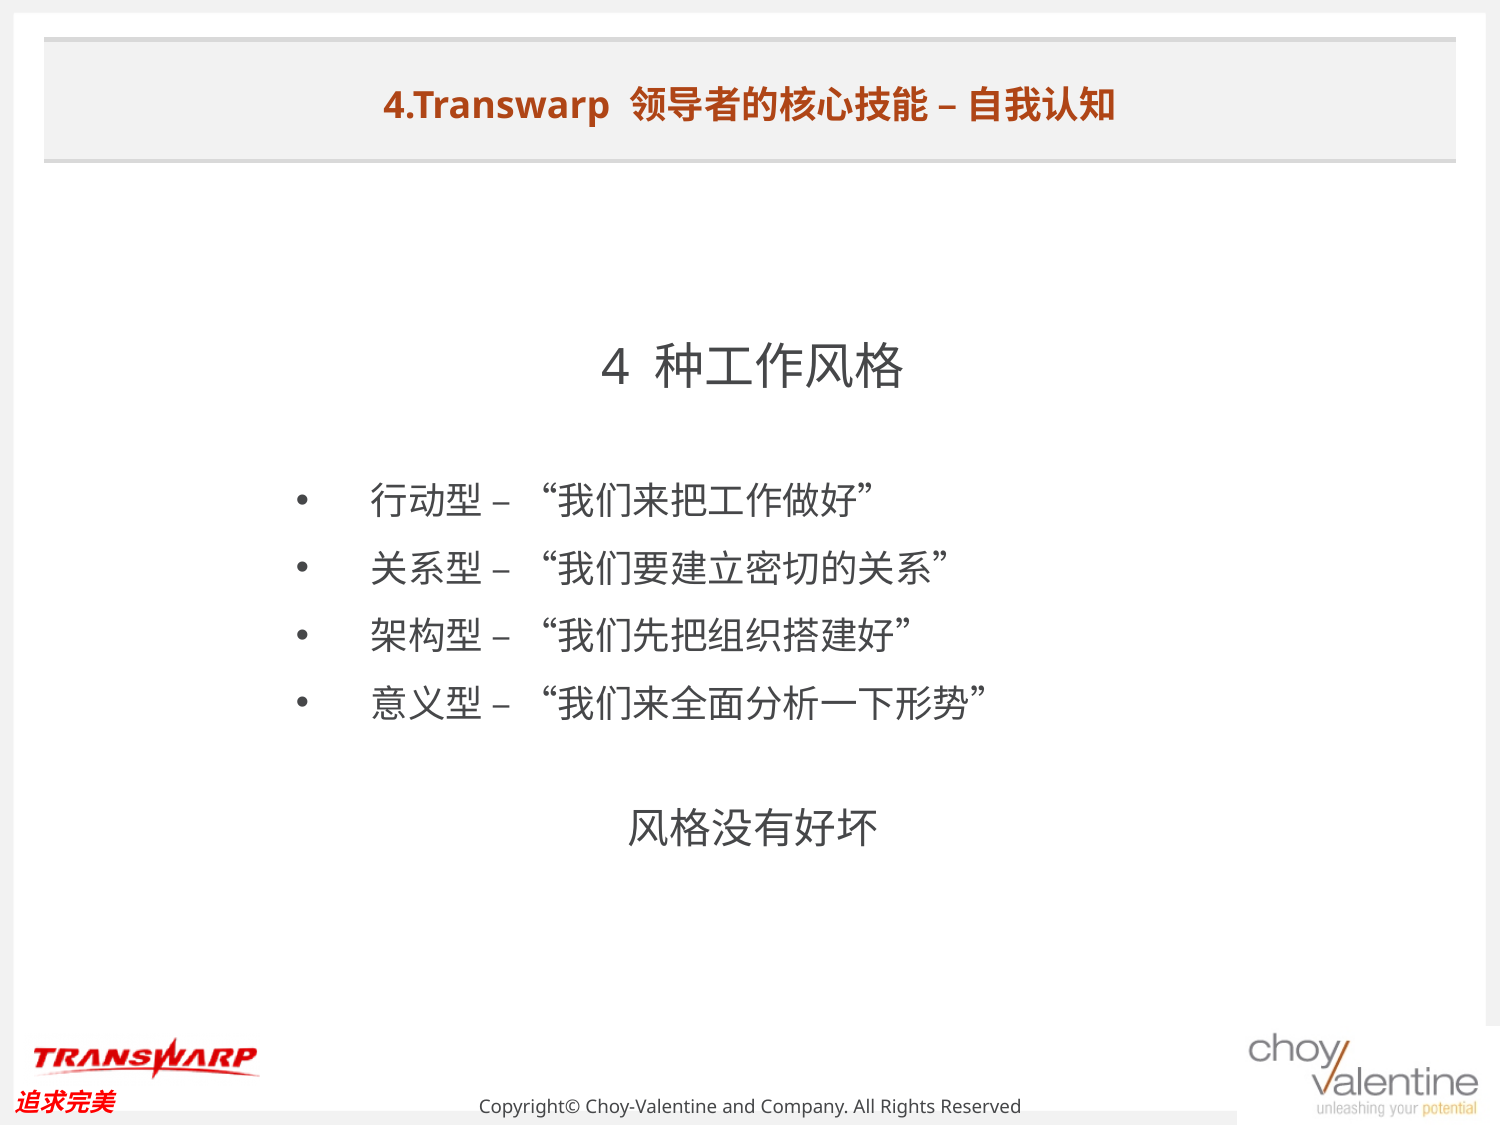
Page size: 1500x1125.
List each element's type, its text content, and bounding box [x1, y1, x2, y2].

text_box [0, 1033, 331, 1125]
text_box 4 种工作风格 行动型 – “我们来把工作做好” 关系型 – “我们要建立密切的关系” 架构型 – “我们先把组织搭建好” 意义型 – “我们来全面分析一下形势” 风格没有好坏 [56, 262, 1450, 890]
picture [0, 0, 1500, 1125]
title 4.Transwarp 领导者的核心技能 – 自我认知 [49, 44, 1451, 163]
